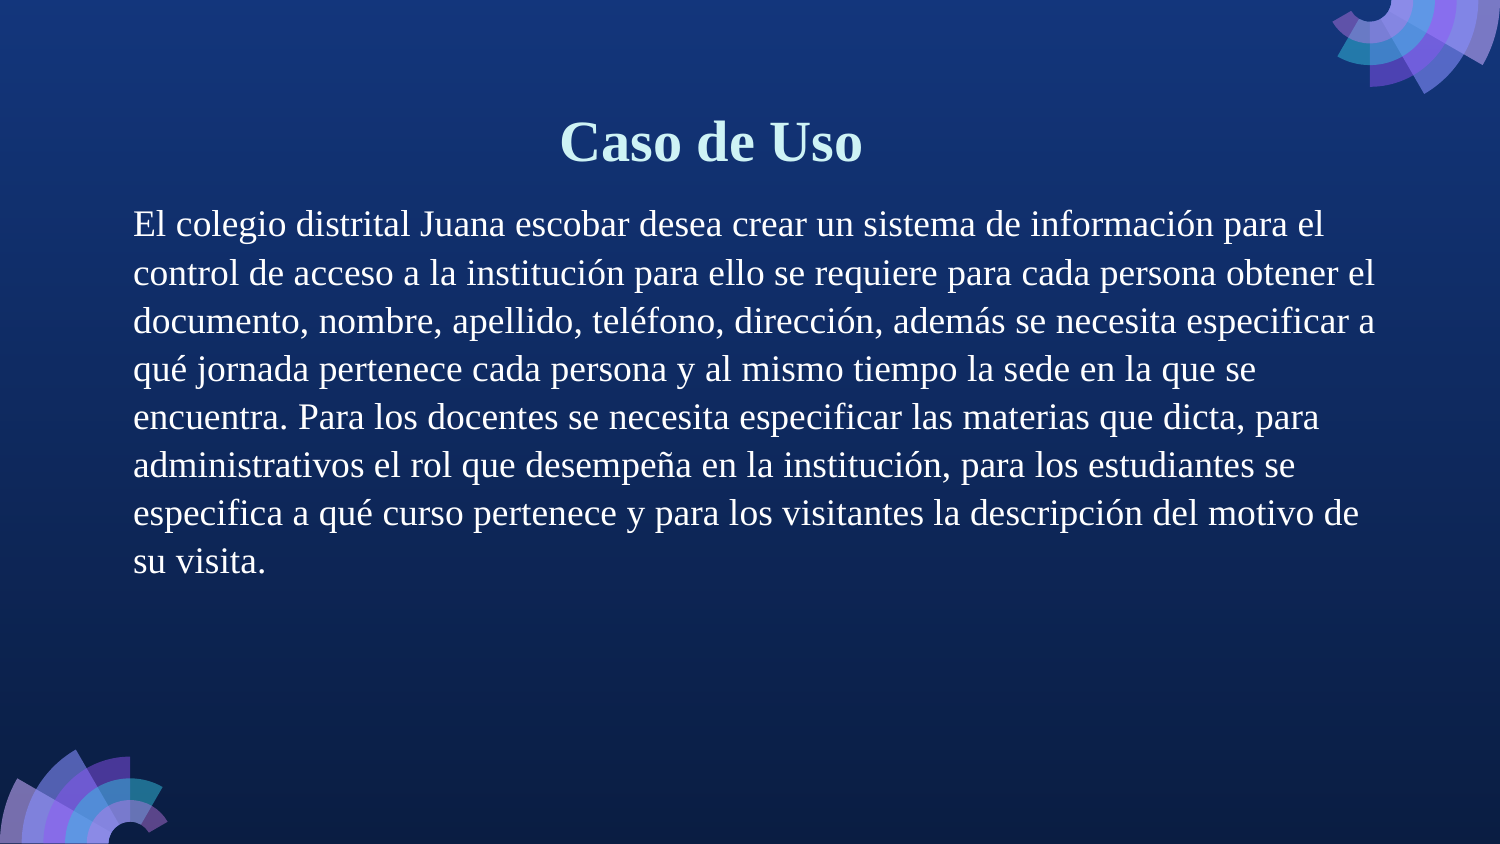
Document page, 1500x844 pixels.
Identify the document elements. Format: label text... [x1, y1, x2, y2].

list El colegio distrital Juana escobar desea crear un sistema de información para el control de acceso a la institución para ello se requiere para cada persona obtener el documento, nombre, apellido, teléfono, dirección, además se necesita especificar a qué jornada pertenece cada persona y al mismo tiempo la sede en la que se encuentra. Para los docentes se necesita especificar las materias que dicta, para administrativos el rol que desempeña en la institución, para los estudiantes se especifica a qué curso pertenece y para los visitantes la descripción del motivo de su visita. [118, 181, 1413, 697]
title Caso de Uso [529, 88, 1382, 181]
